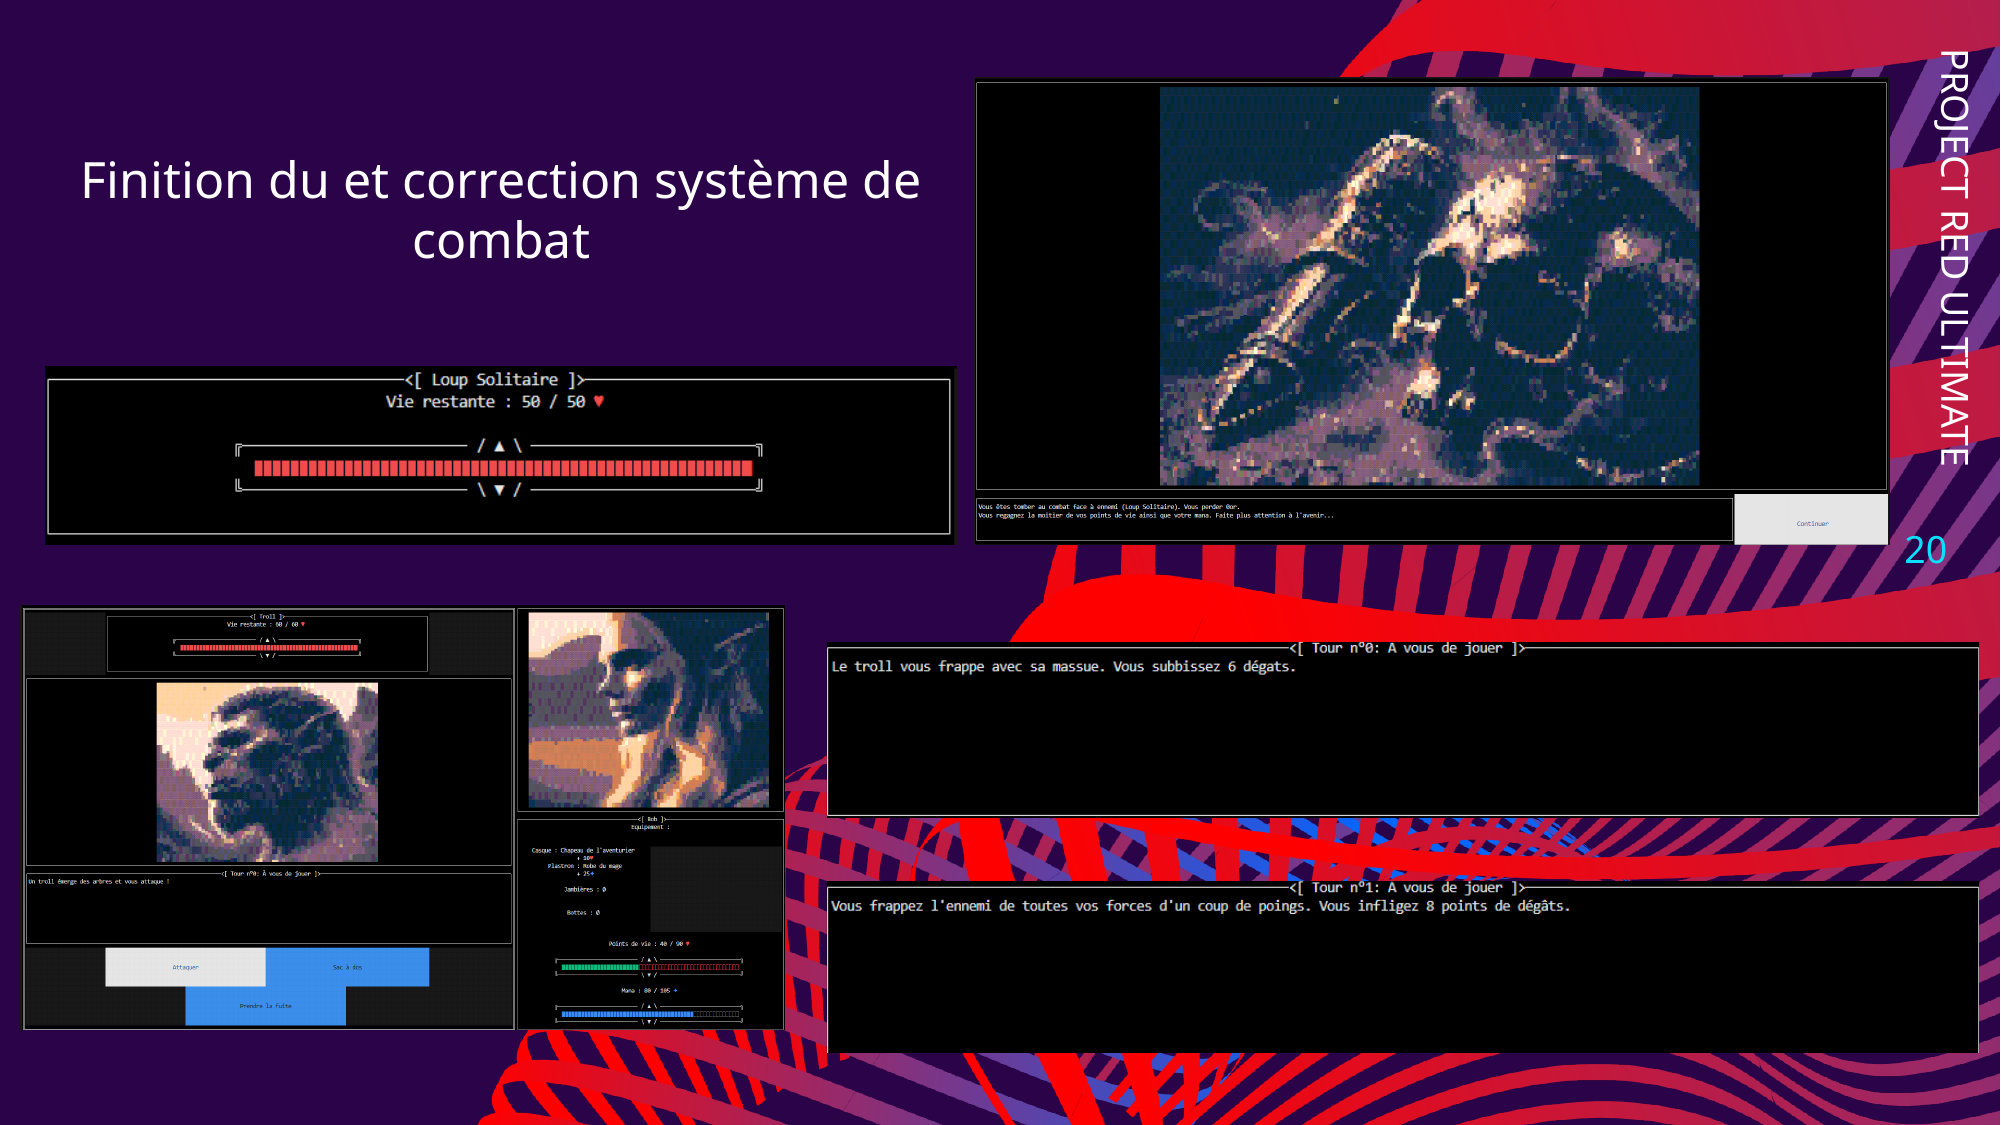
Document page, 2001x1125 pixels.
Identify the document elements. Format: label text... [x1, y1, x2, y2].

picture [0, 0, 2000, 1125]
text_box 20 [1889, 519, 1979, 615]
text_box Finition du et correction système de combat [45, 141, 957, 277]
text_box PROJECT RED ULTIMATE [1926, 33, 1987, 489]
